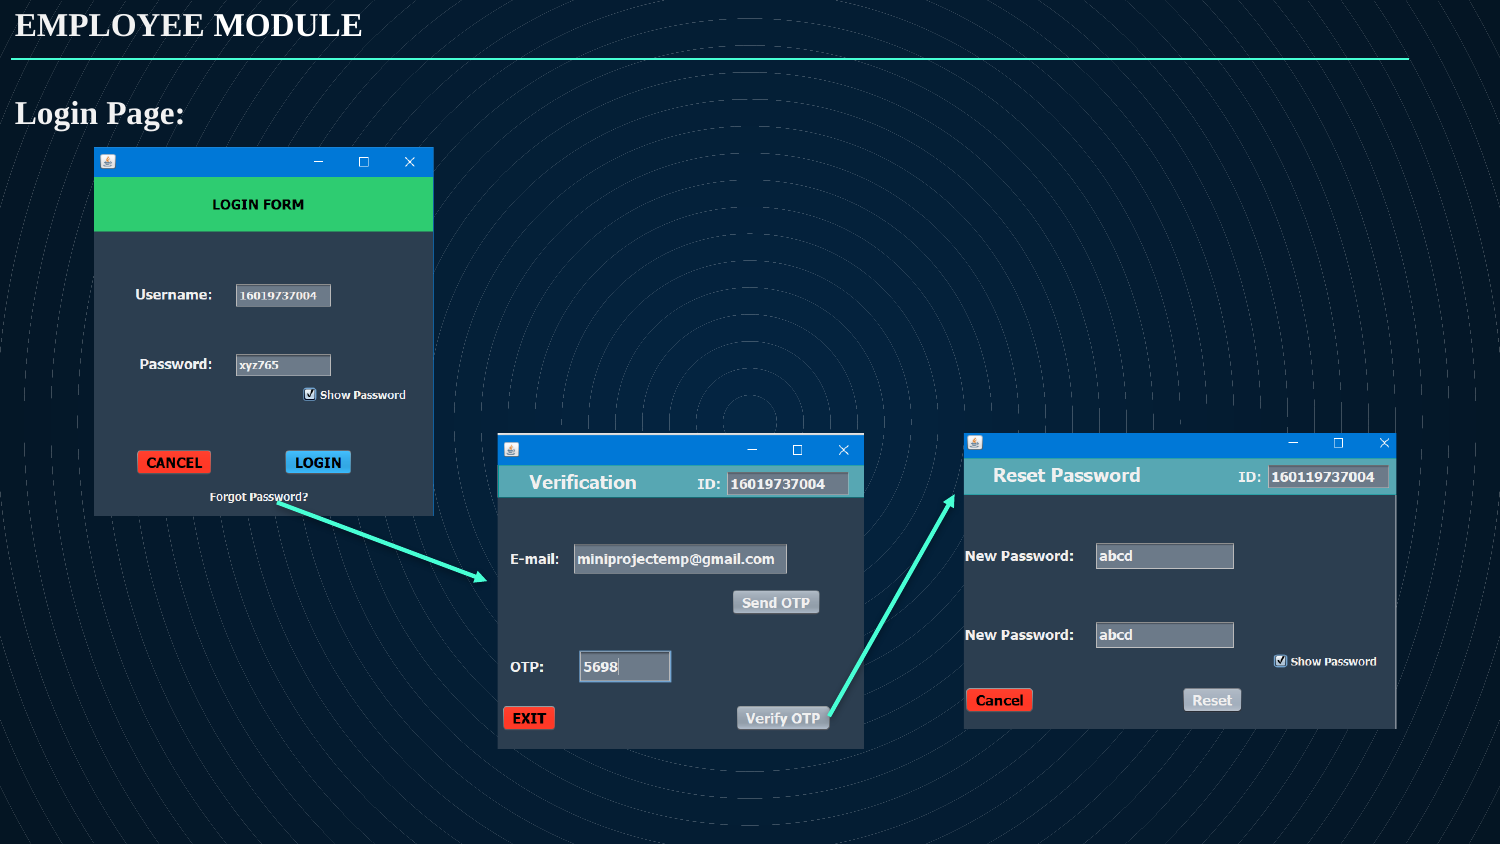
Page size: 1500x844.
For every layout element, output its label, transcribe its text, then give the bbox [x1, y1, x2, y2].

text_box EMPLOYEE MODULE [0, 0, 554, 51]
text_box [828, 493, 955, 717]
picture [93, 147, 434, 516]
picture [497, 433, 865, 749]
text_box Login Page: [0, 83, 554, 139]
picture [963, 433, 1397, 729]
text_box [276, 502, 488, 582]
